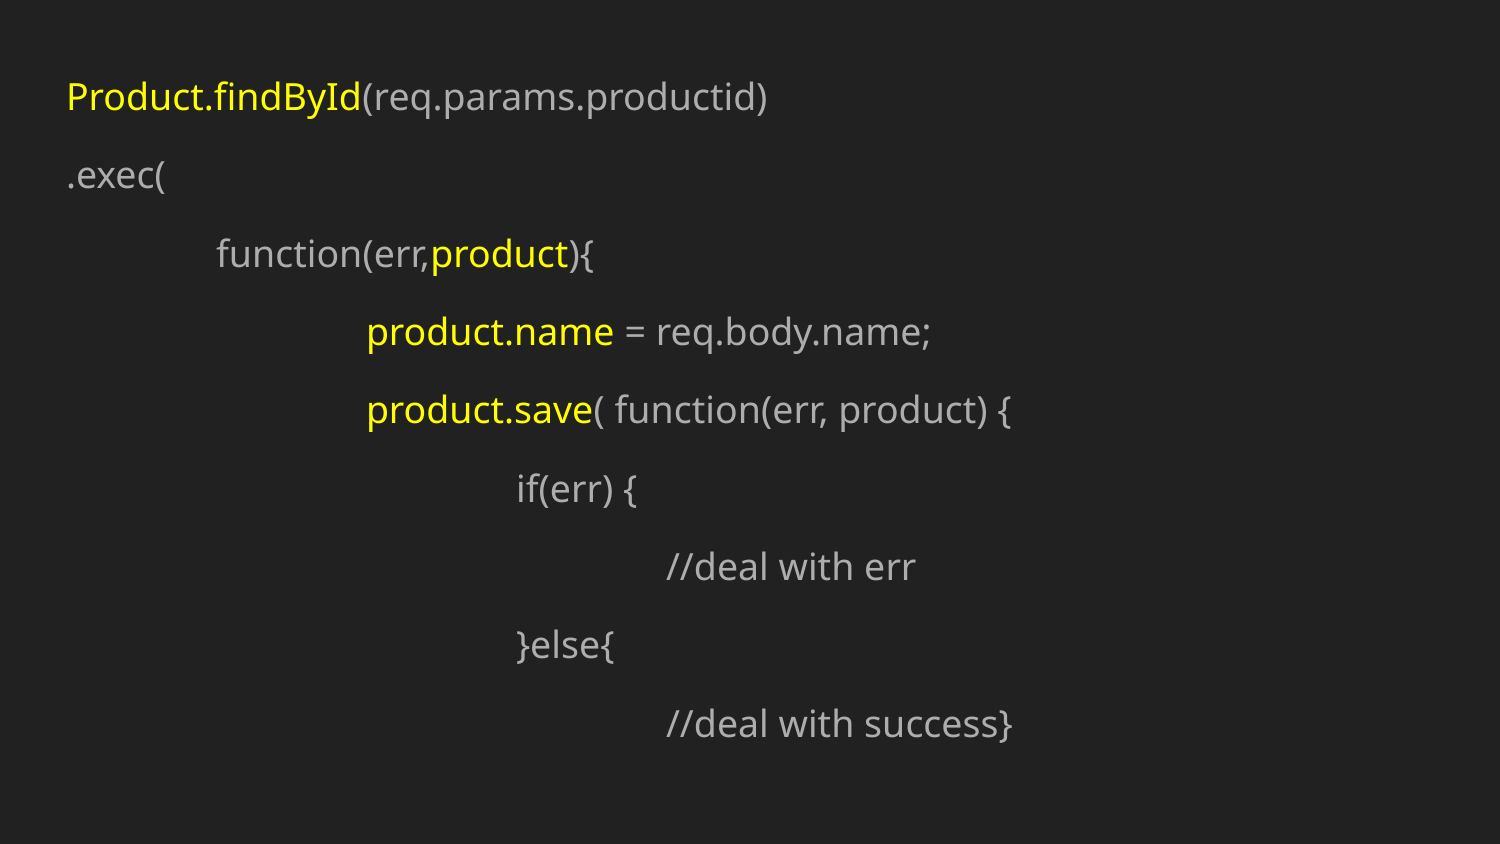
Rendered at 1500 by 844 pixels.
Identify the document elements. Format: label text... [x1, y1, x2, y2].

list Product.findById(req.params.productid) .exec( function(err,product){ product.name = req.body.name; product.save( function(err, product) { if(err) { //deal with err }else{ //deal with success} [51, 58, 1449, 795]
